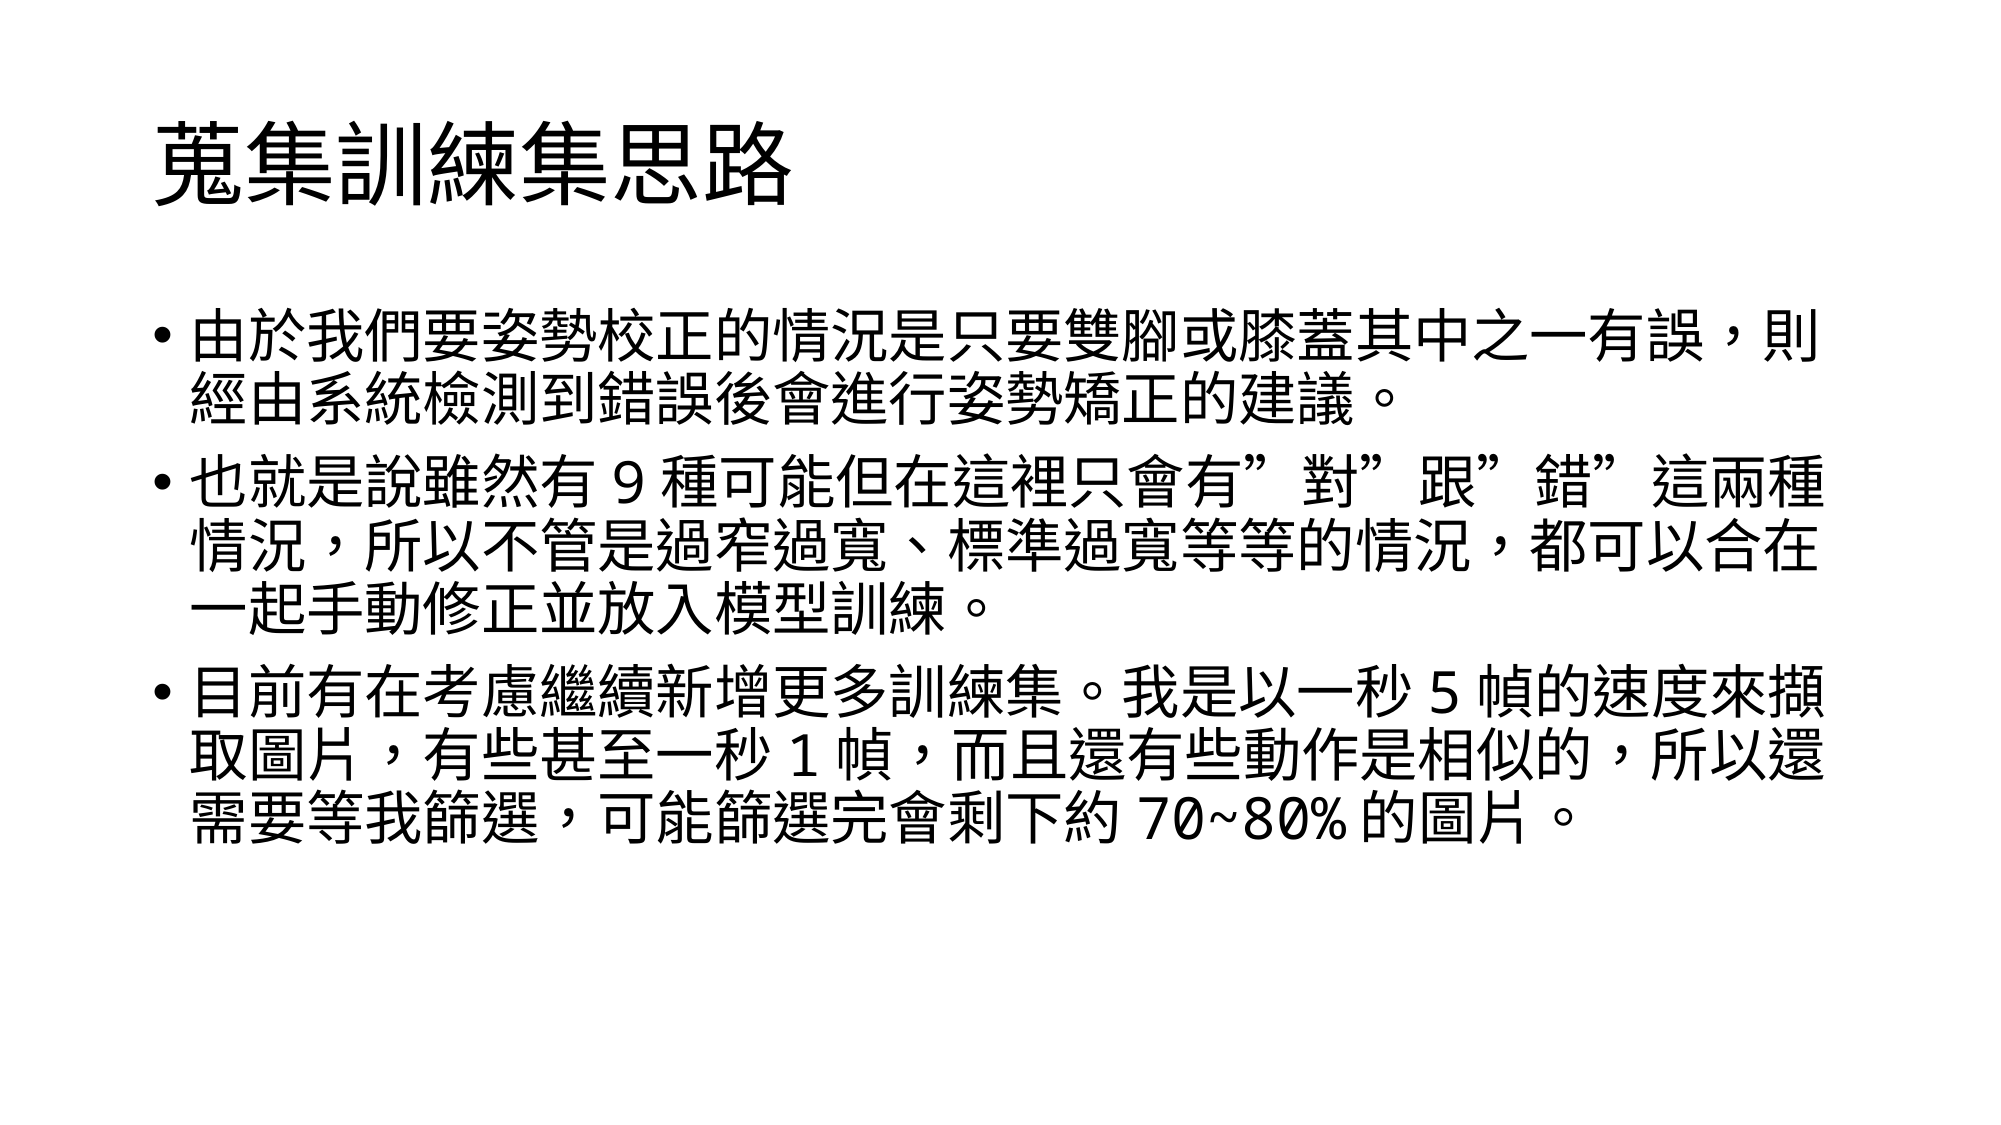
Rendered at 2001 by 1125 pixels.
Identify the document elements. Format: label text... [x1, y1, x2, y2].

title 蒐集訓練集思路 [137, 59, 1863, 278]
list 由於我們要姿勢校正的情況是只要雙腳或膝蓋其中之一有誤，則經由系統檢測到錯誤後會進行姿勢矯正的建議。 也就是說雖然有9種可能但在這裡只會有”對”跟”錯”這兩種情況，所以不管是過窄過寬、標準過寬等等的情況，都可以合在一起手動修正並放入模型訓練。 目前有在考慮繼續新增更多訓練集。我是以一秒5幀的速度來擷取圖片，有些甚至一秒1幀，而且還有些動作是相似的，所以還需要等我篩選，可能篩選完會剩下約70~80%的圖片。 [137, 299, 1863, 1014]
